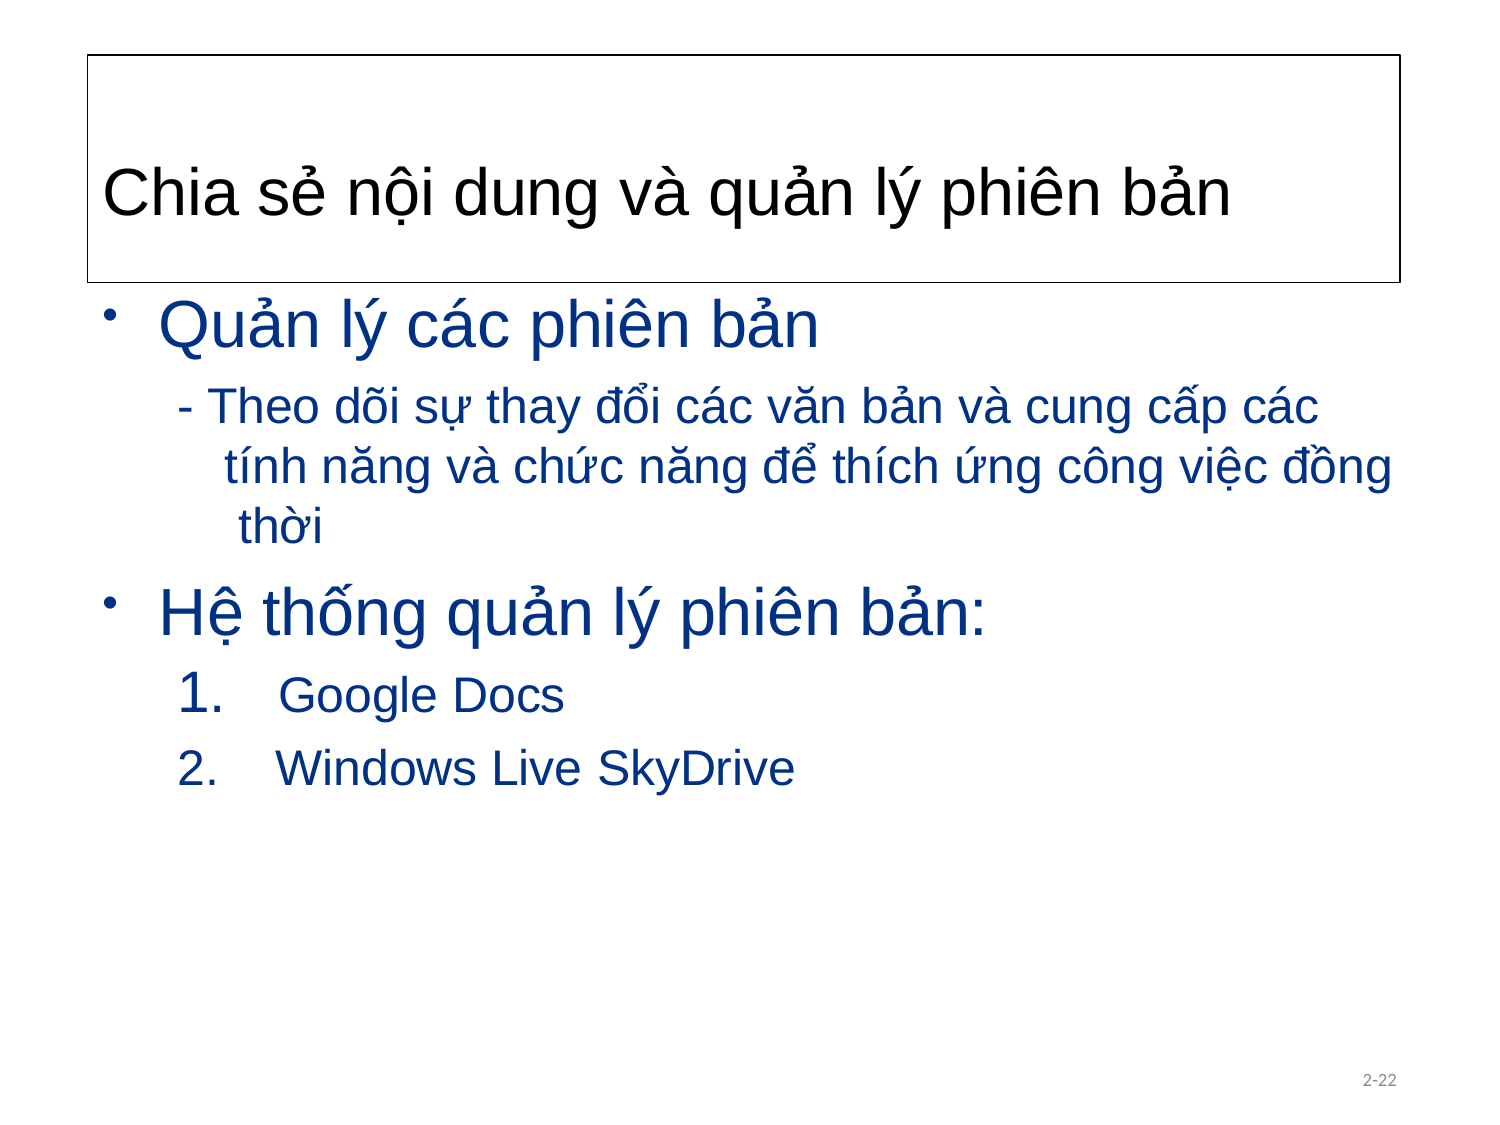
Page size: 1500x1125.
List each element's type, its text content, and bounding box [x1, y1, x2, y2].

text_box Quản lý các phiên bản - Theo dõi sự thay đổi các văn bản và cung cấp các tính năng và chức năng để thích ứng công việc đồng thời Hệ thống quản lý phiên bản: Google Docs Windows Live SkyDrive [100, 261, 1398, 796]
title Chia sẻ nội dung và quản lý phiên bản [87, 55, 1400, 283]
slide_number 2-22 [1059, 796, 1397, 1125]
